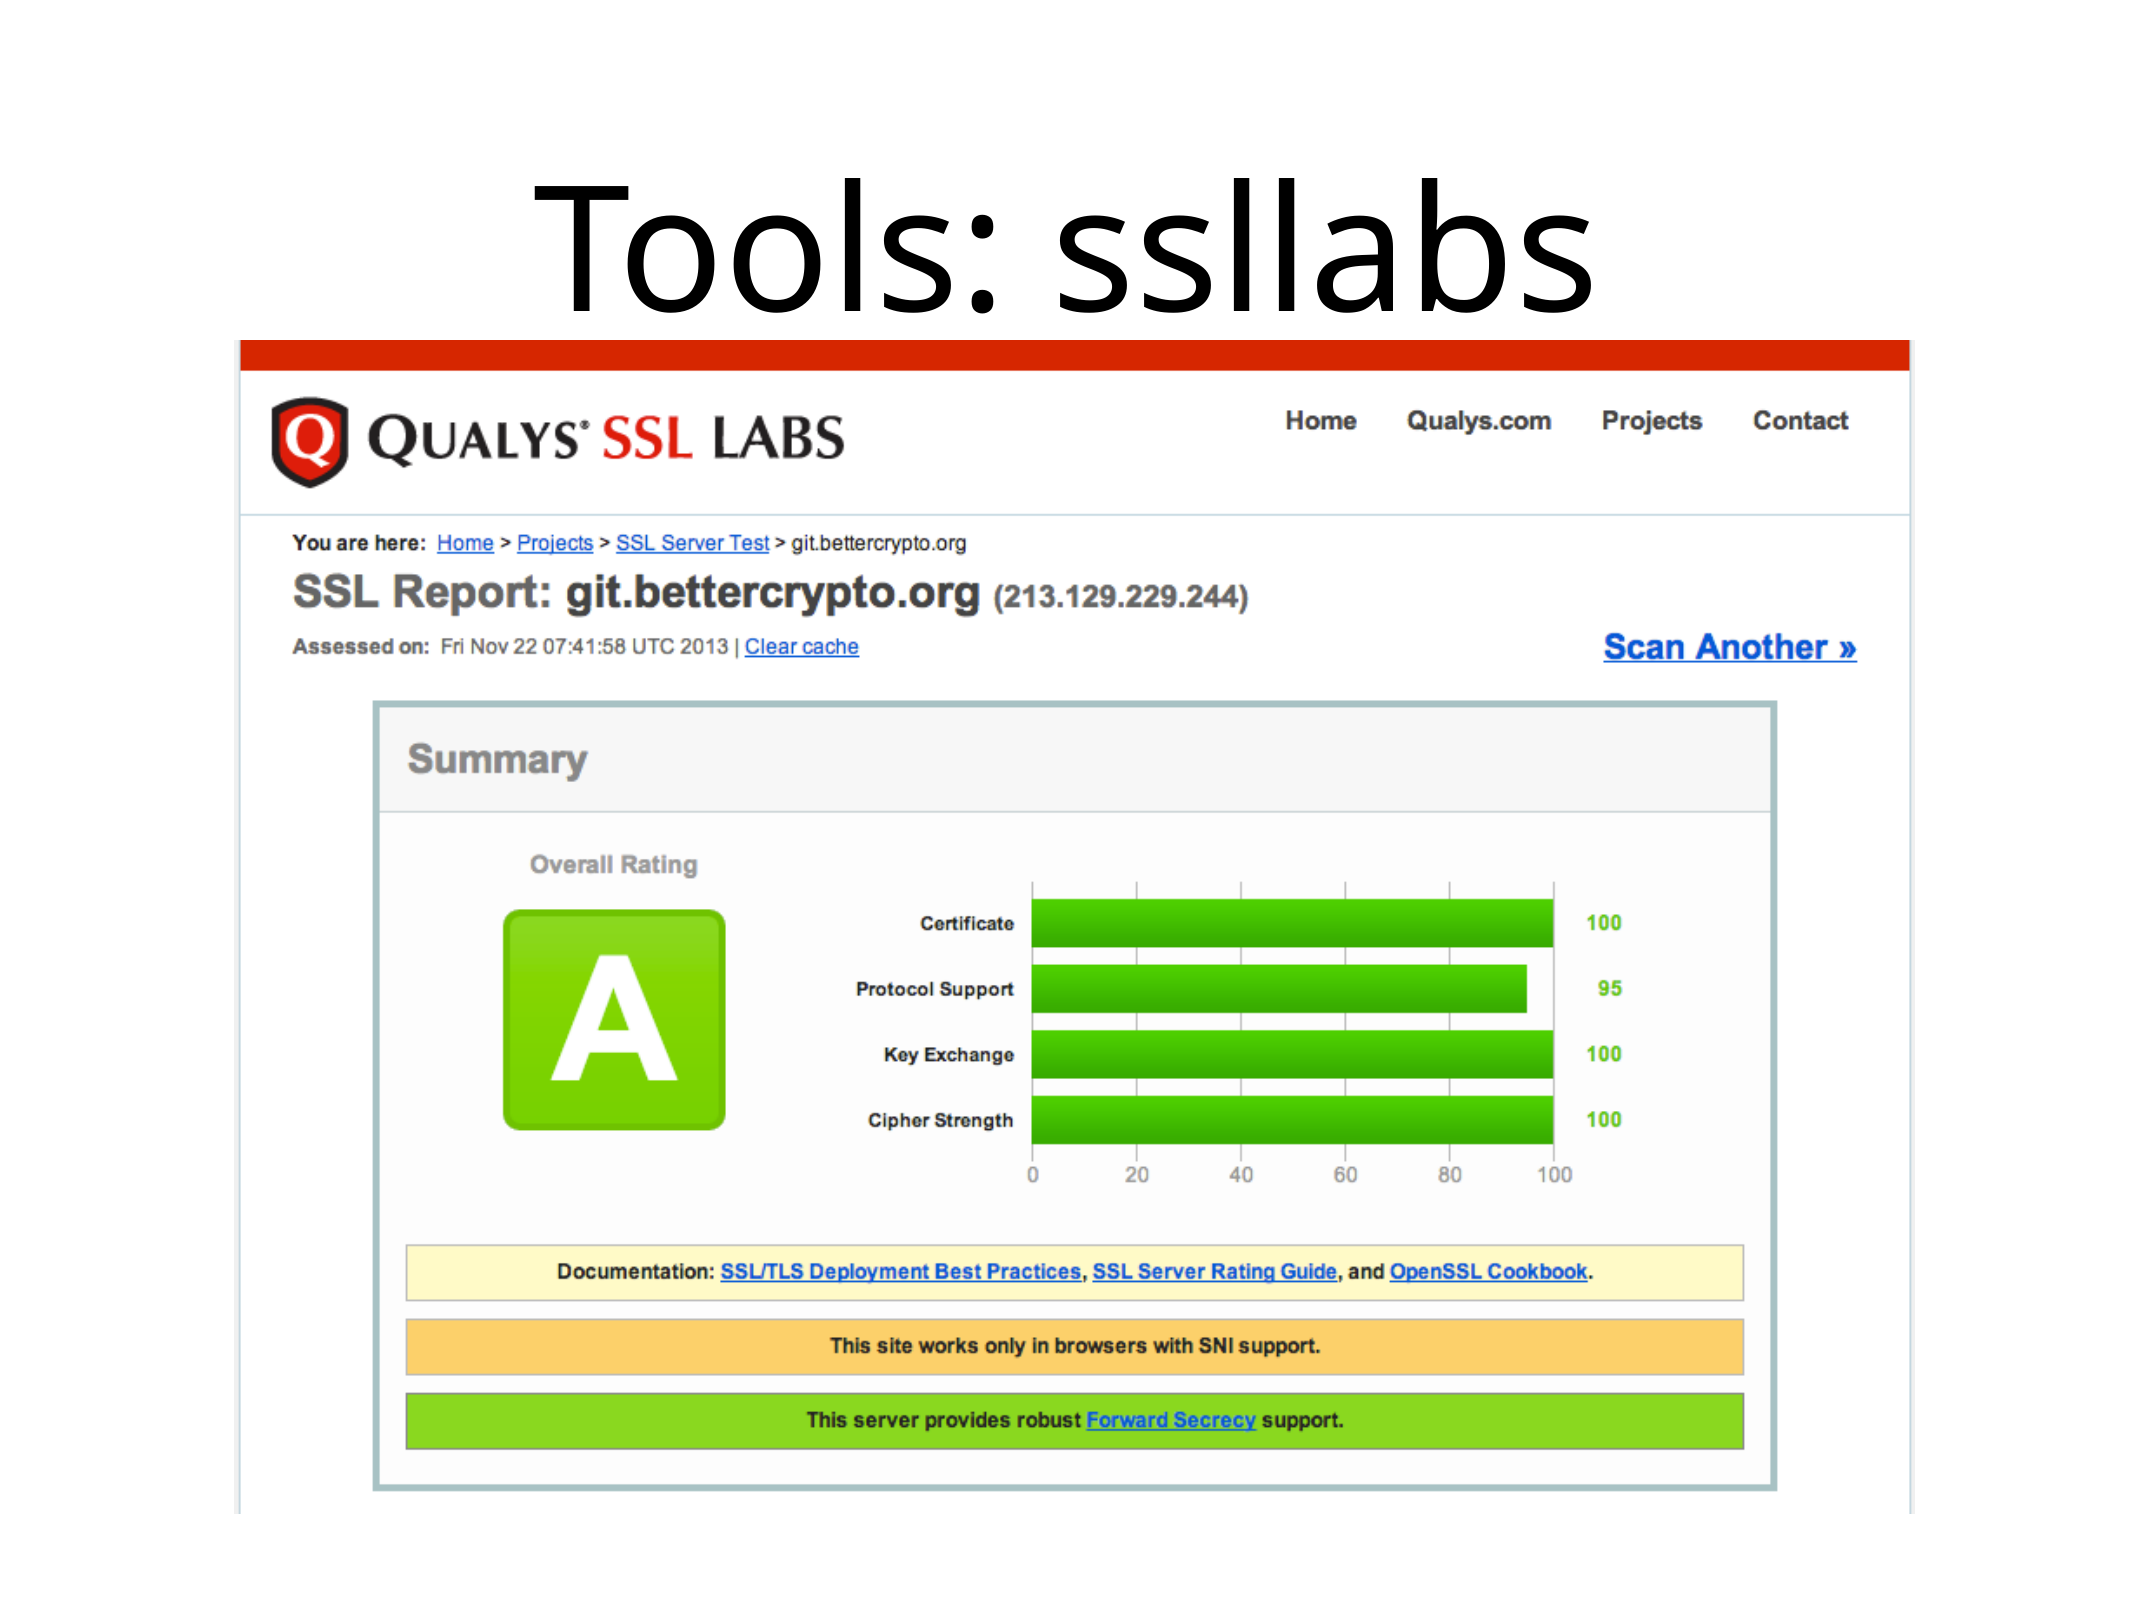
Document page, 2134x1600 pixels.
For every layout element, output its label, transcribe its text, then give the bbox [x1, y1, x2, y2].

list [0, 340, 2134, 1515]
title Tools: ssllabs [207, 41, 1926, 333]
